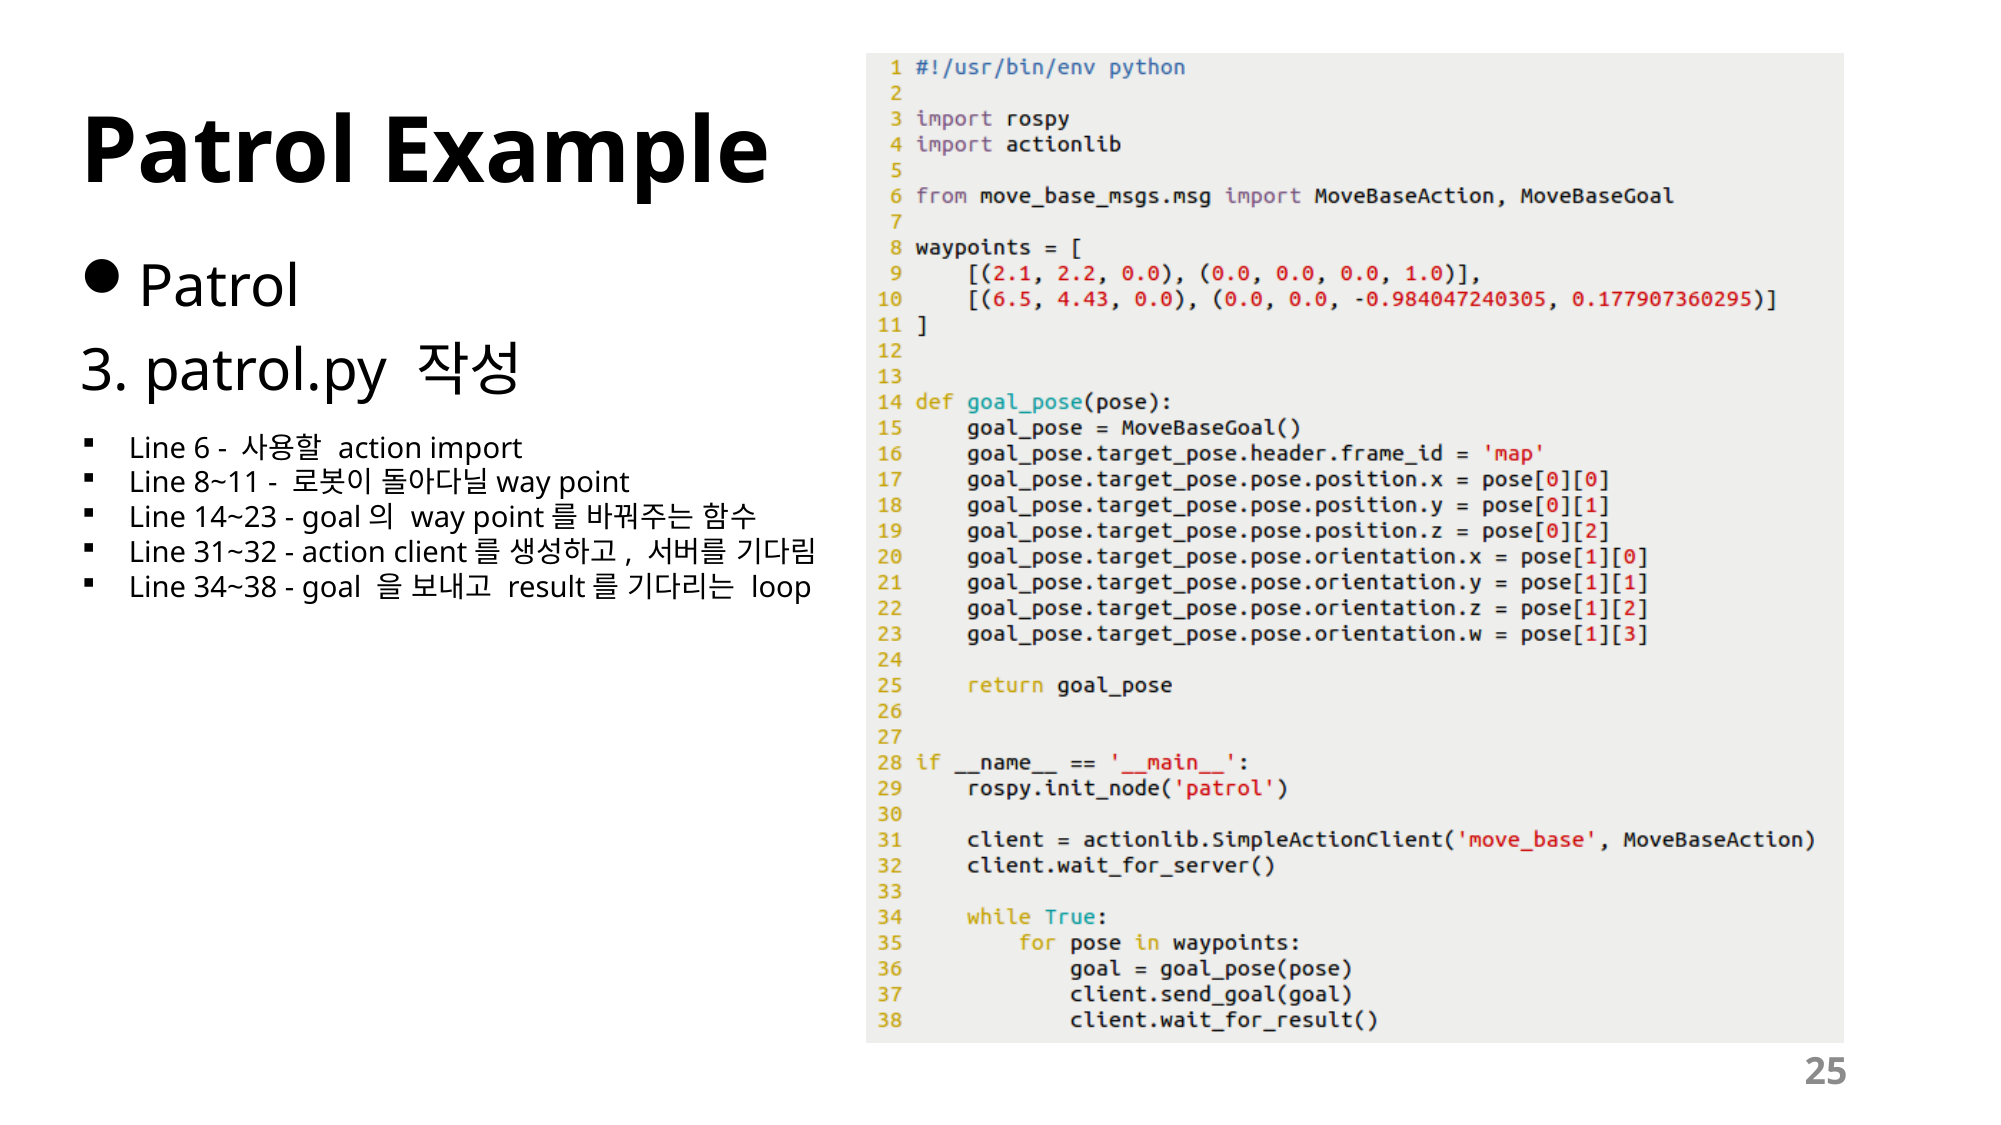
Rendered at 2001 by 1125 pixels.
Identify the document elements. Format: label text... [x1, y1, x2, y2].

picture [865, 53, 1844, 1043]
slide_number 25 [1412, 1042, 1863, 1103]
title Patrol Example [65, 44, 1791, 248]
list Patrol 3. patrol.py 작성 [65, 248, 865, 963]
text_box Line 6 - 사용할 action import Line 8~11 - 로봇이 돌아다닐way point Line 14~23 - goal의 way point를 바꿔주는 함수 Line 31~32 - action client를 생성하고, 서버를 기다림 Line 34~38 - goal 을 보내고 result를 기다리는 loop [67, 421, 865, 611]
